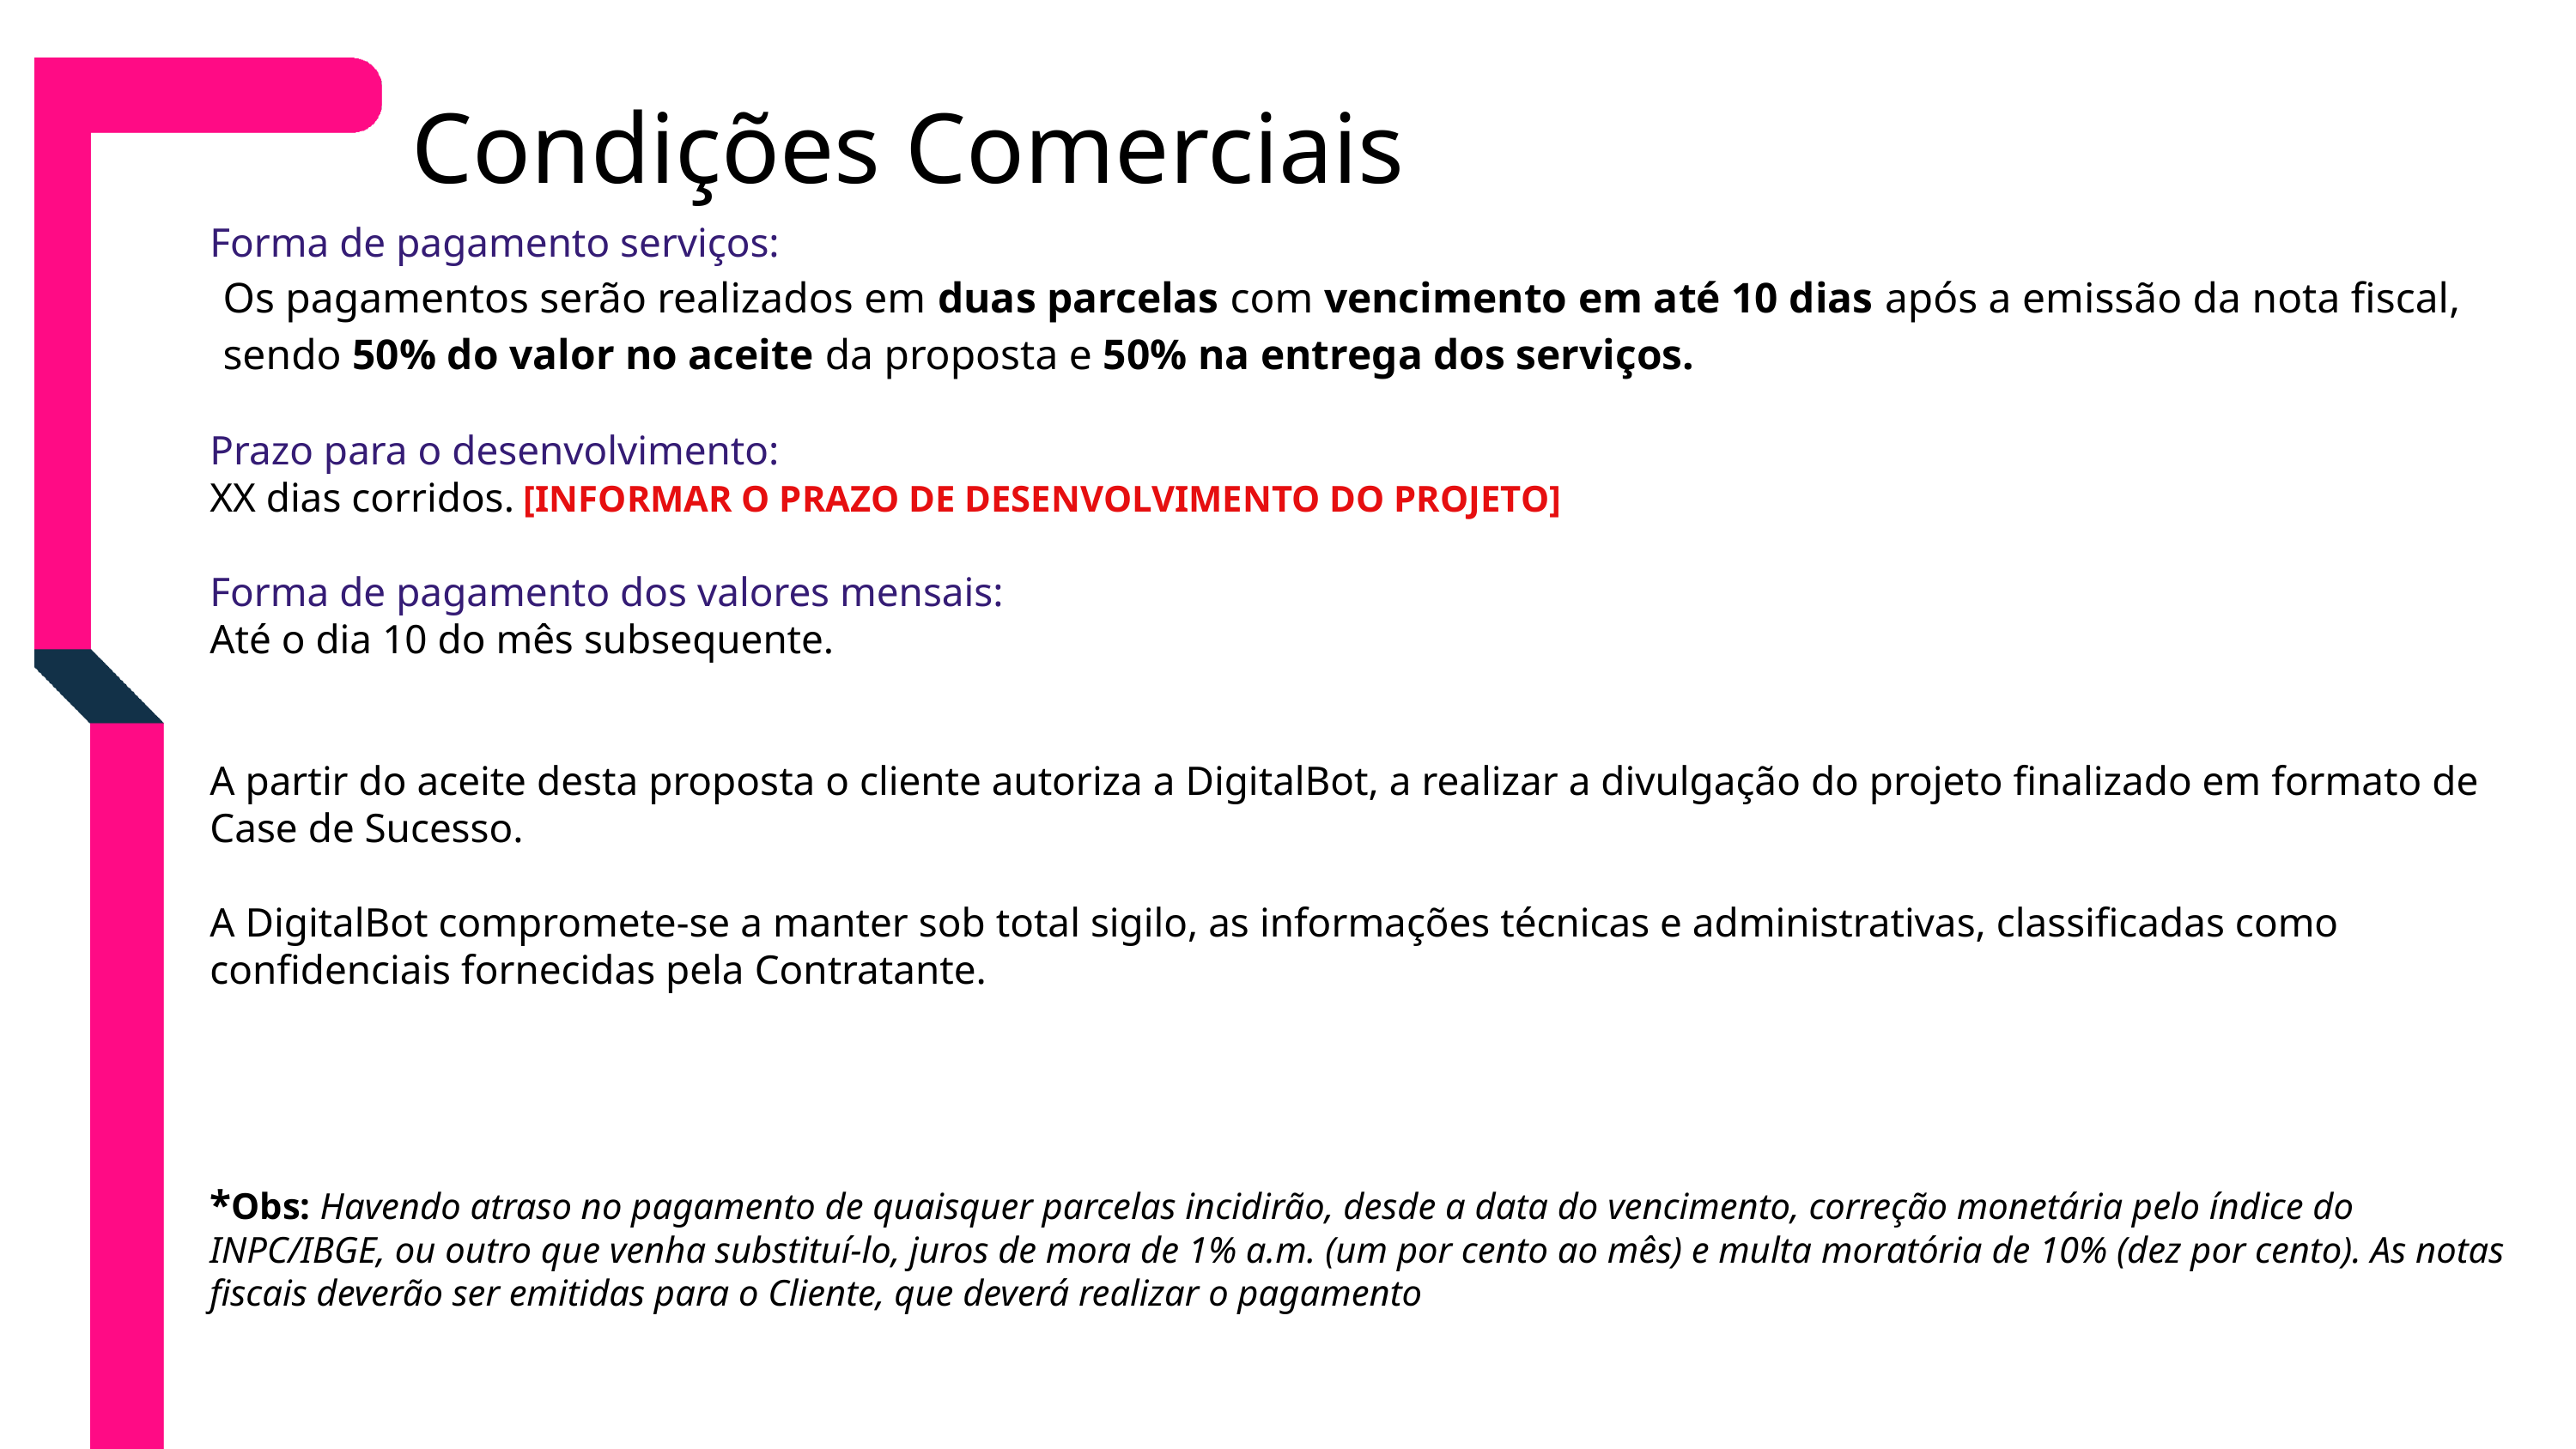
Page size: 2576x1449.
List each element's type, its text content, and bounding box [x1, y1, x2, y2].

picture [33, 58, 383, 1449]
text_box Condições Comerciais [310, 40, 1533, 203]
text_box Forma de pagamento serviços: Os pagamentos serão realizados em duas parcelas com vencimento em até 10 dias após a emissão da nota fiscal, sendo 50% do valor no aceite da proposta e 50% na entrega dos serviços. Prazo para o desenvolvimento: XX dias corridos. [INFORMAR O PRAZO DE DESENVOLVIMENTO DO PROJETO] Forma de pagamento dos valores mensais: Até o dia 10 do mês subsequente. A partir do aceite desta proposta o cliente autoriza a DigitalBot, a realizar a divulgação do projeto finalizado em formato de Case de Sucesso. A DigitalBot compromete-se a manter sob total sigilo, as informações técnicas e administrativas, classificadas como confidenciais fornecidas pela Contratante. *Obs: Havendo atraso no pagamento de quaisquer parcelas incidirão, desde a data do vencimento, correção monetária pelo índice do INPC/IBGE, ou outro que venha substituí-lo, juros de mora de 1% a.m. (um por cento ao mês) e multa moratória de 10% (dez por cento). As notas fiscais deverão ser emitidas para o Cliente, que deverá realizar o pagamento . [389, 217, 2530, 1449]
